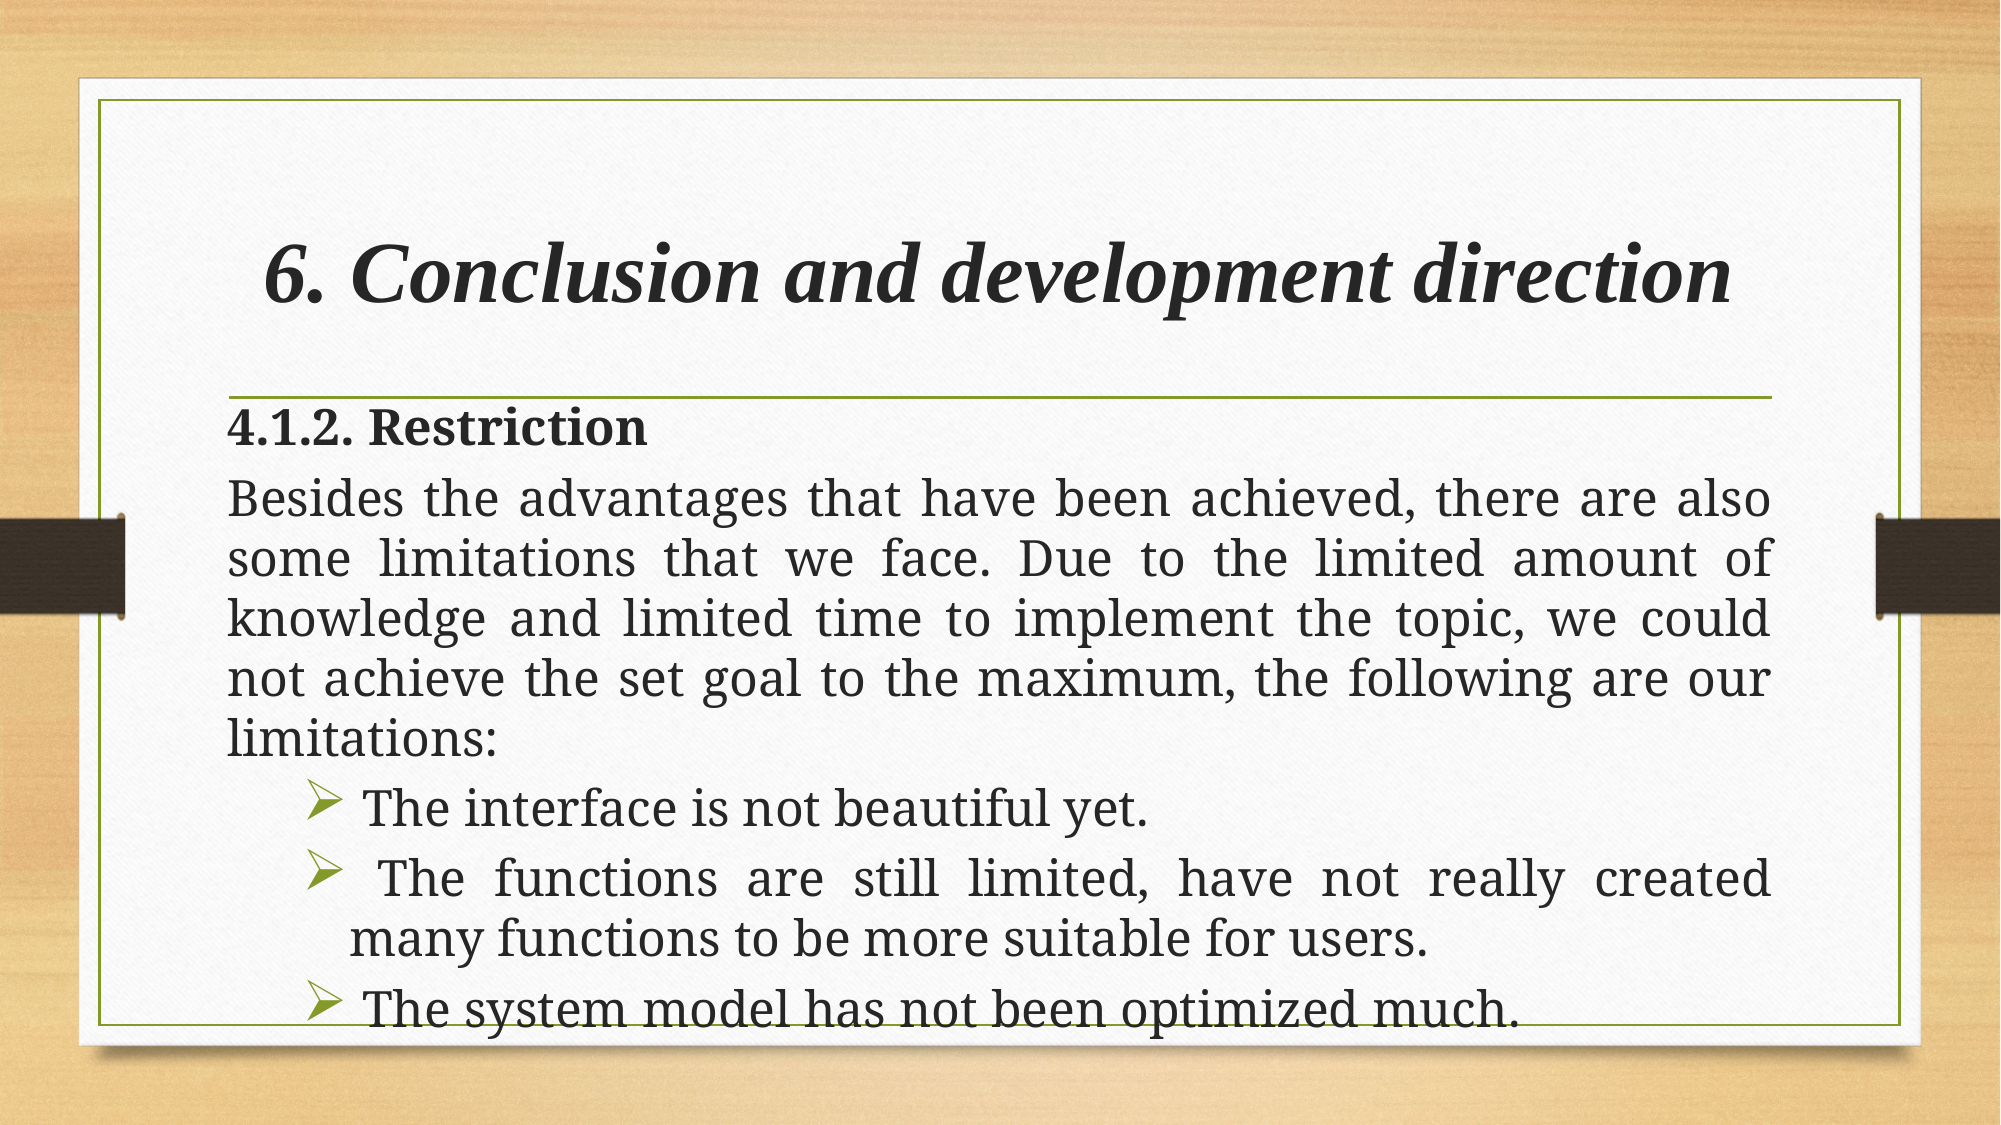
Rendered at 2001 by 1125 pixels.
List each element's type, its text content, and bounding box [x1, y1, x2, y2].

list 4.1.2. Restriction Besides the advantages that have been achieved, there are also some limitations that we face. Due to the limited amount of knowledge and limited time to implement the topic, we could not achieve the set goal to the maximum, the following are our limitations: The interface is not beautiful yet. The functions are still limited, have not really created many functions to be more suitable for users. The system model has not been optimized much. [212, 388, 1788, 1017]
title 6. Conclusion and development direction [212, 161, 1788, 375]
picture [0, 0, 2001, 1125]
